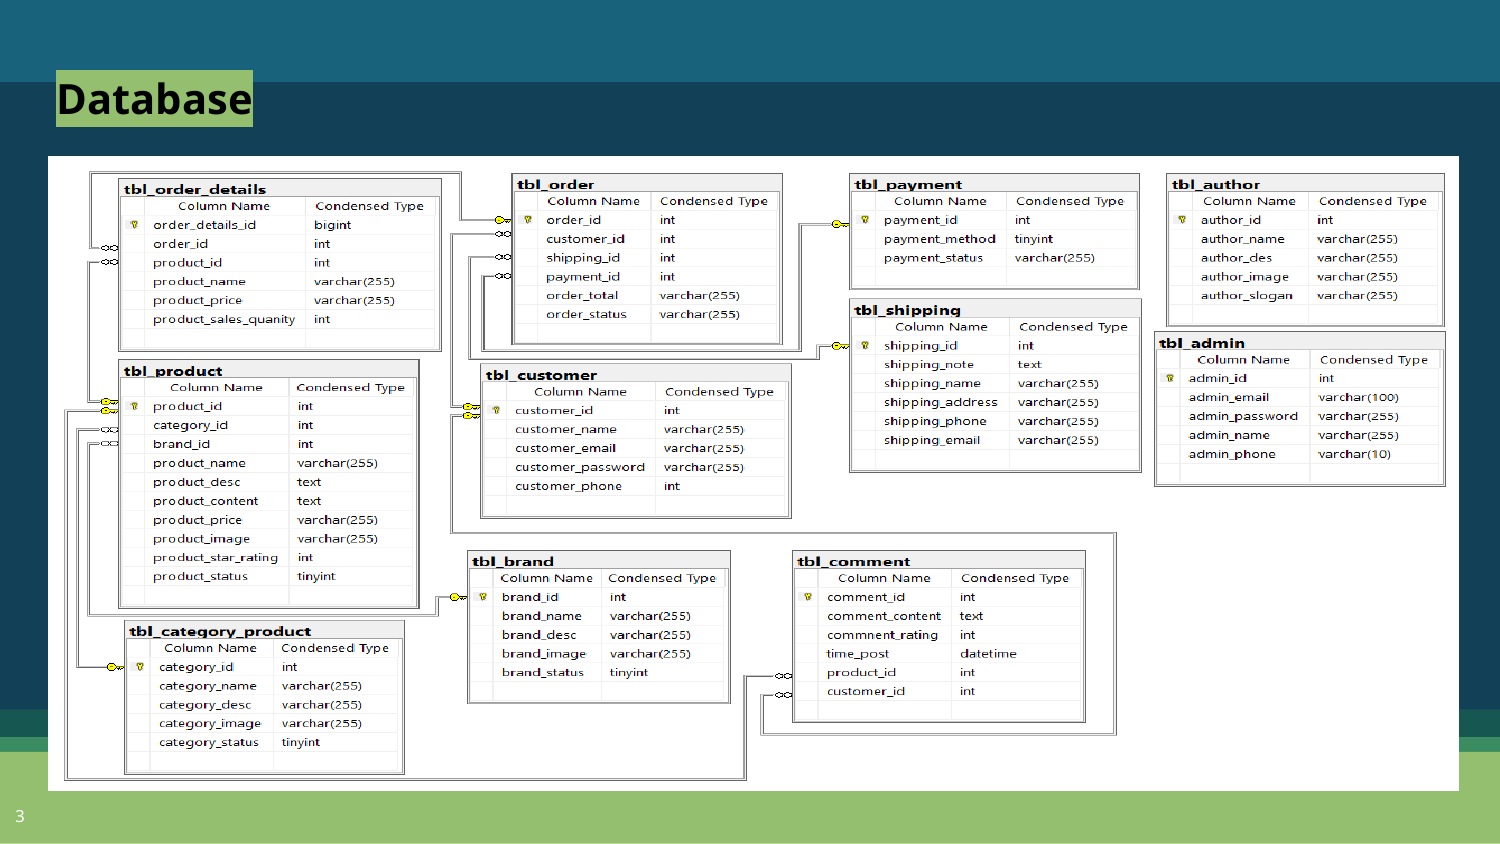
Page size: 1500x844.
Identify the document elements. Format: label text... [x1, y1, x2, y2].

text_box Database [41, 58, 1459, 157]
slide_number 3 [0, 790, 49, 844]
picture [48, 155, 1459, 791]
